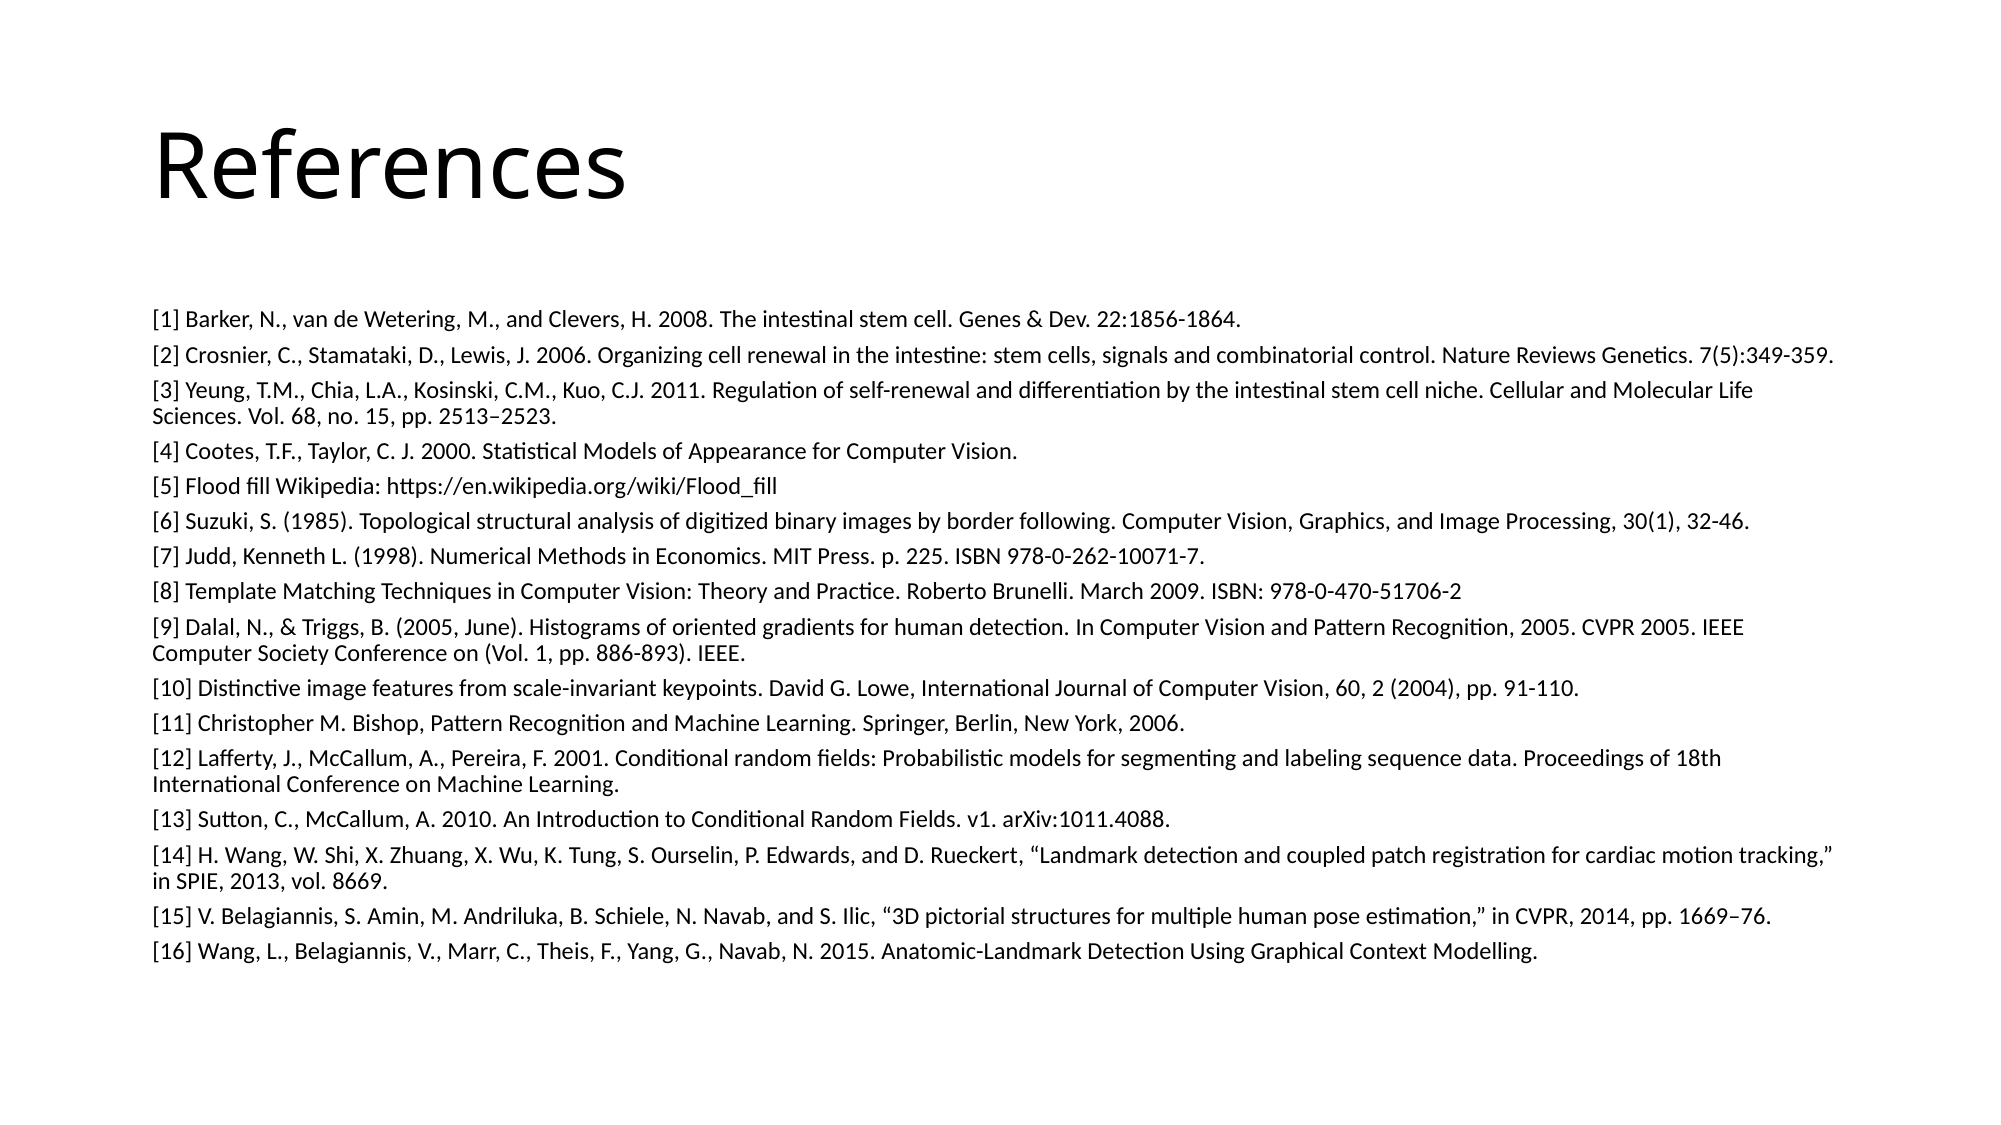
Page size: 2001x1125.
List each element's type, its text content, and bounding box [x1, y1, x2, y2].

title References [137, 59, 1863, 278]
list [1] Barker, N., van de Wetering, M., and Clevers, H. 2008. The intestinal stem cell. Genes & Dev. 22:1856-1864. [2] Crosnier, C., Stamataki, D., Lewis, J. 2006. Organizing cell renewal in the intestine: stem cells, signals and combinatorial control. Nature Reviews Genetics. 7(5):349-359. [3] Yeung, T.M., Chia, L.A., Kosinski, C.M., Kuo, C.J. 2011. Regulation of self-renewal and differentiation by the intestinal stem cell niche. Cellular and Molecular Life Sciences. Vol. 68, no. 15, pp. 2513–2523. [4] Cootes, T.F., Taylor, C. J. 2000. Statistical Models of Appearance for Computer Vision. [5] Flood fill Wikipedia: https://en.wikipedia.org/wiki/Flood_fill [6] Suzuki, S. (1985). Topological structural analysis of digitized binary images by border following. Computer Vision, Graphics, and Image Processing, 30(1), 32-46. [7] Judd, Kenneth L. (1998). Numerical Methods in Economics. MIT Press. p. 225. ISBN 978-0-262-10071-7. [8] Template Matching Techniques in Computer Vision: Theory and Practice. Roberto Brunelli. March 2009. ISBN: 978-0-470-51706-2 [9] Dalal, N., & Triggs, B. (2005, June). Histograms of oriented gradients for human detection. In Computer Vision and Pattern Recognition, 2005. CVPR 2005. IEEE Computer Society Conference on (Vol. 1, pp. 886-893). IEEE. [10] Distinctive image features from scale-invariant keypoints. David G. Lowe, International Journal of Computer Vision, 60, 2 (2004), pp. 91-110. [11] Christopher M. Bishop, Pattern Recognition and Machine Learning. Springer, Berlin, New York, 2006. [12] Lafferty, J., McCallum, A., Pereira, F. 2001. Conditional random fields: Probabilistic models for segmenting and labeling sequence data. Proceedings of 18th International Conference on Machine Learning. [13] Sutton, C., McCallum, A. 2010. An Introduction to Conditional Random Fields. v1. arXiv:1011.4088. [14] H. Wang, W. Shi, X. Zhuang, X. Wu, K. Tung, S. Ourselin, P. Edwards, and D. Rueckert, “Landmark detection and coupled patch registration for cardiac motion tracking,” in SPIE, 2013, vol. 8669. [15] V. Belagiannis, S. Amin, M. Andriluka, B. Schiele, N. Navab, and S. Ilic, “3D pictorial structures for multiple human pose estimation,” in CVPR, 2014, pp. 1669–76. [16] Wang, L., Belagiannis, V., Marr, C., Theis, F., Yang, G., Navab, N. 2015. Anatomic-Landmark Detection Using Graphical Context Modelling. [137, 299, 1863, 1014]
